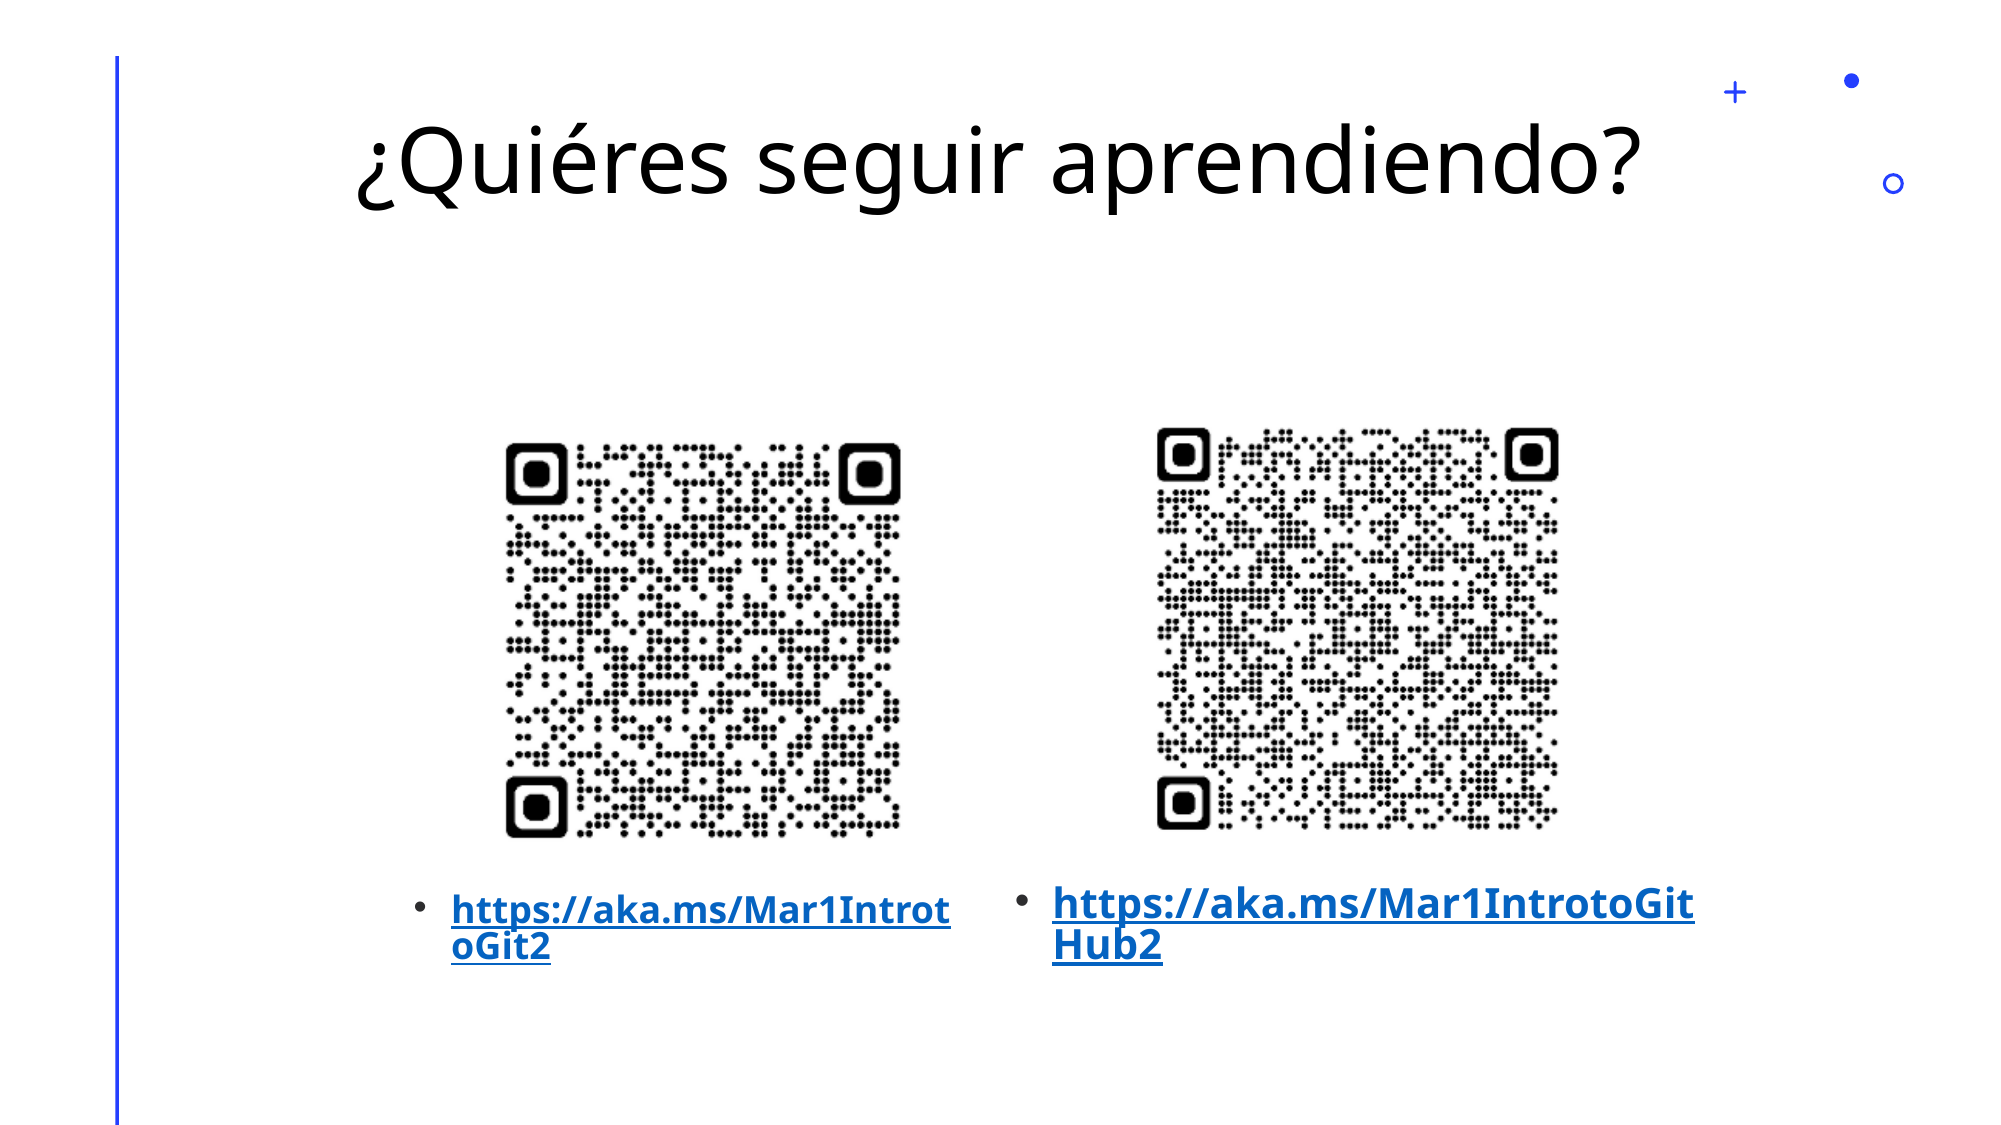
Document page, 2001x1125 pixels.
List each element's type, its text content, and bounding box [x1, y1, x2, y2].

picture [477, 414, 927, 866]
picture [1136, 402, 1571, 850]
list https://aka.ms/Mar1IntrotoGit2 [398, 412, 984, 1017]
title ¿Quiéres seguir aprendiendo? [137, 55, 1863, 273]
list https://aka.ms/Mar1IntrotoGitHub2 [999, 469, 1734, 1074]
